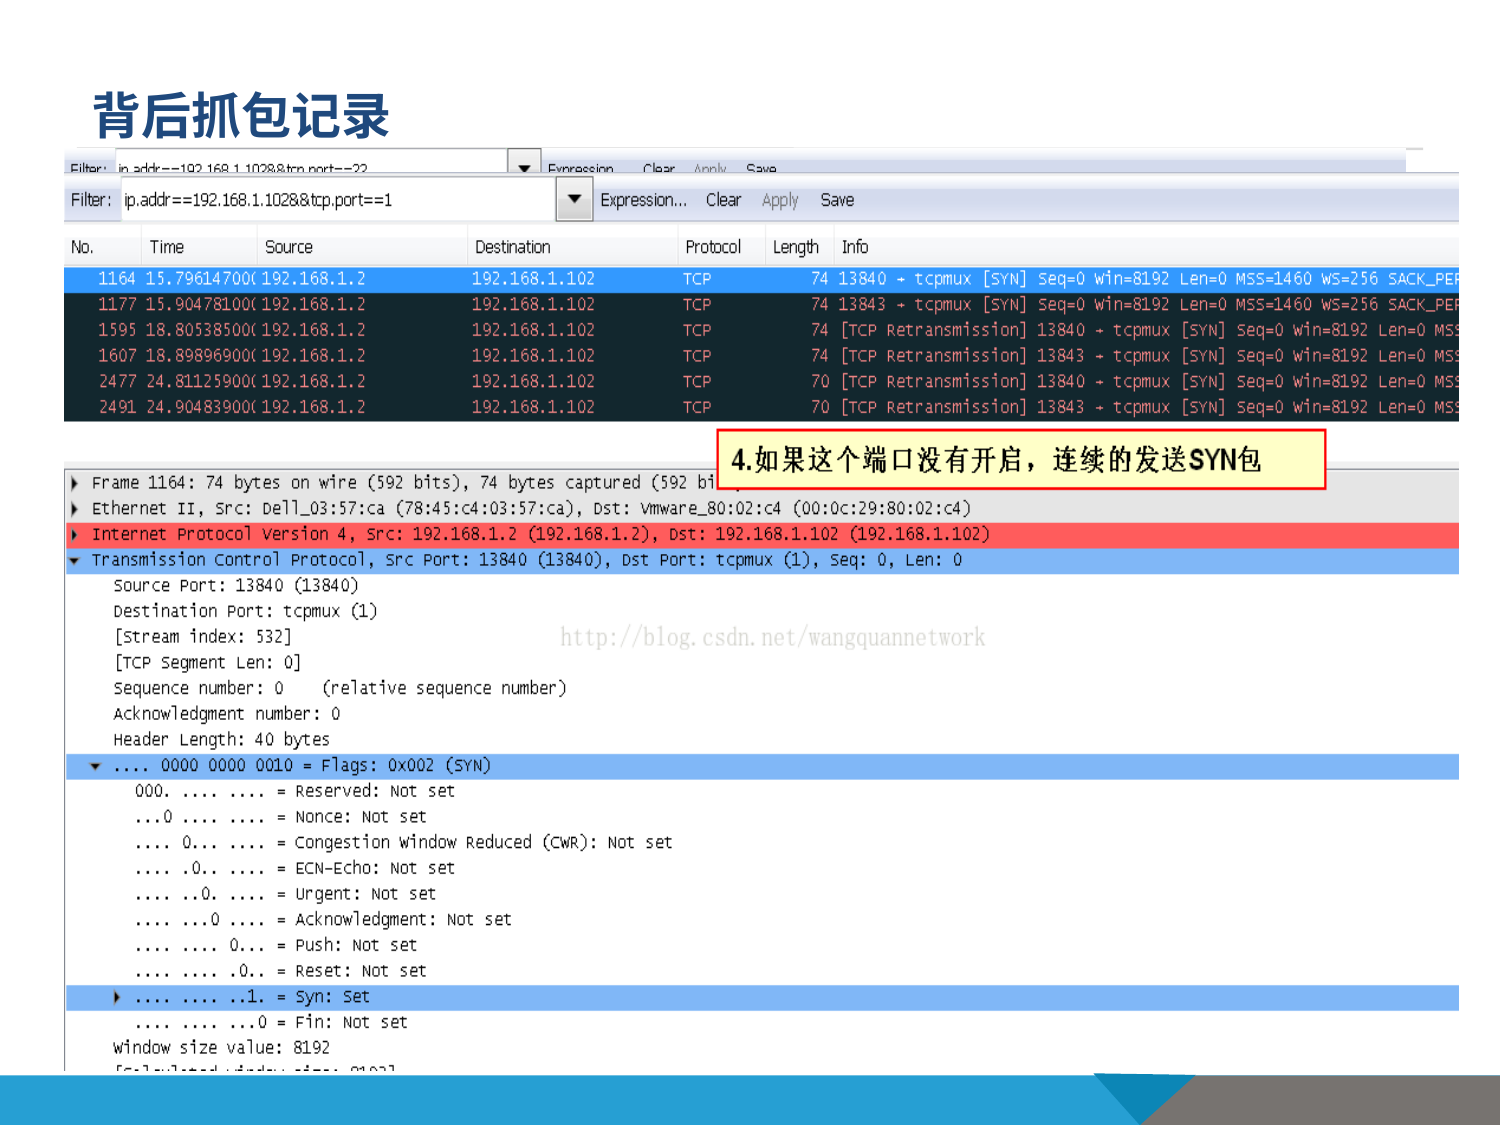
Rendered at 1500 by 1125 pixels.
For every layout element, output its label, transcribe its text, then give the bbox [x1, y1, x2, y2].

title 背后抓包记录 [76, 77, 1223, 147]
picture [64, 148, 1459, 1071]
